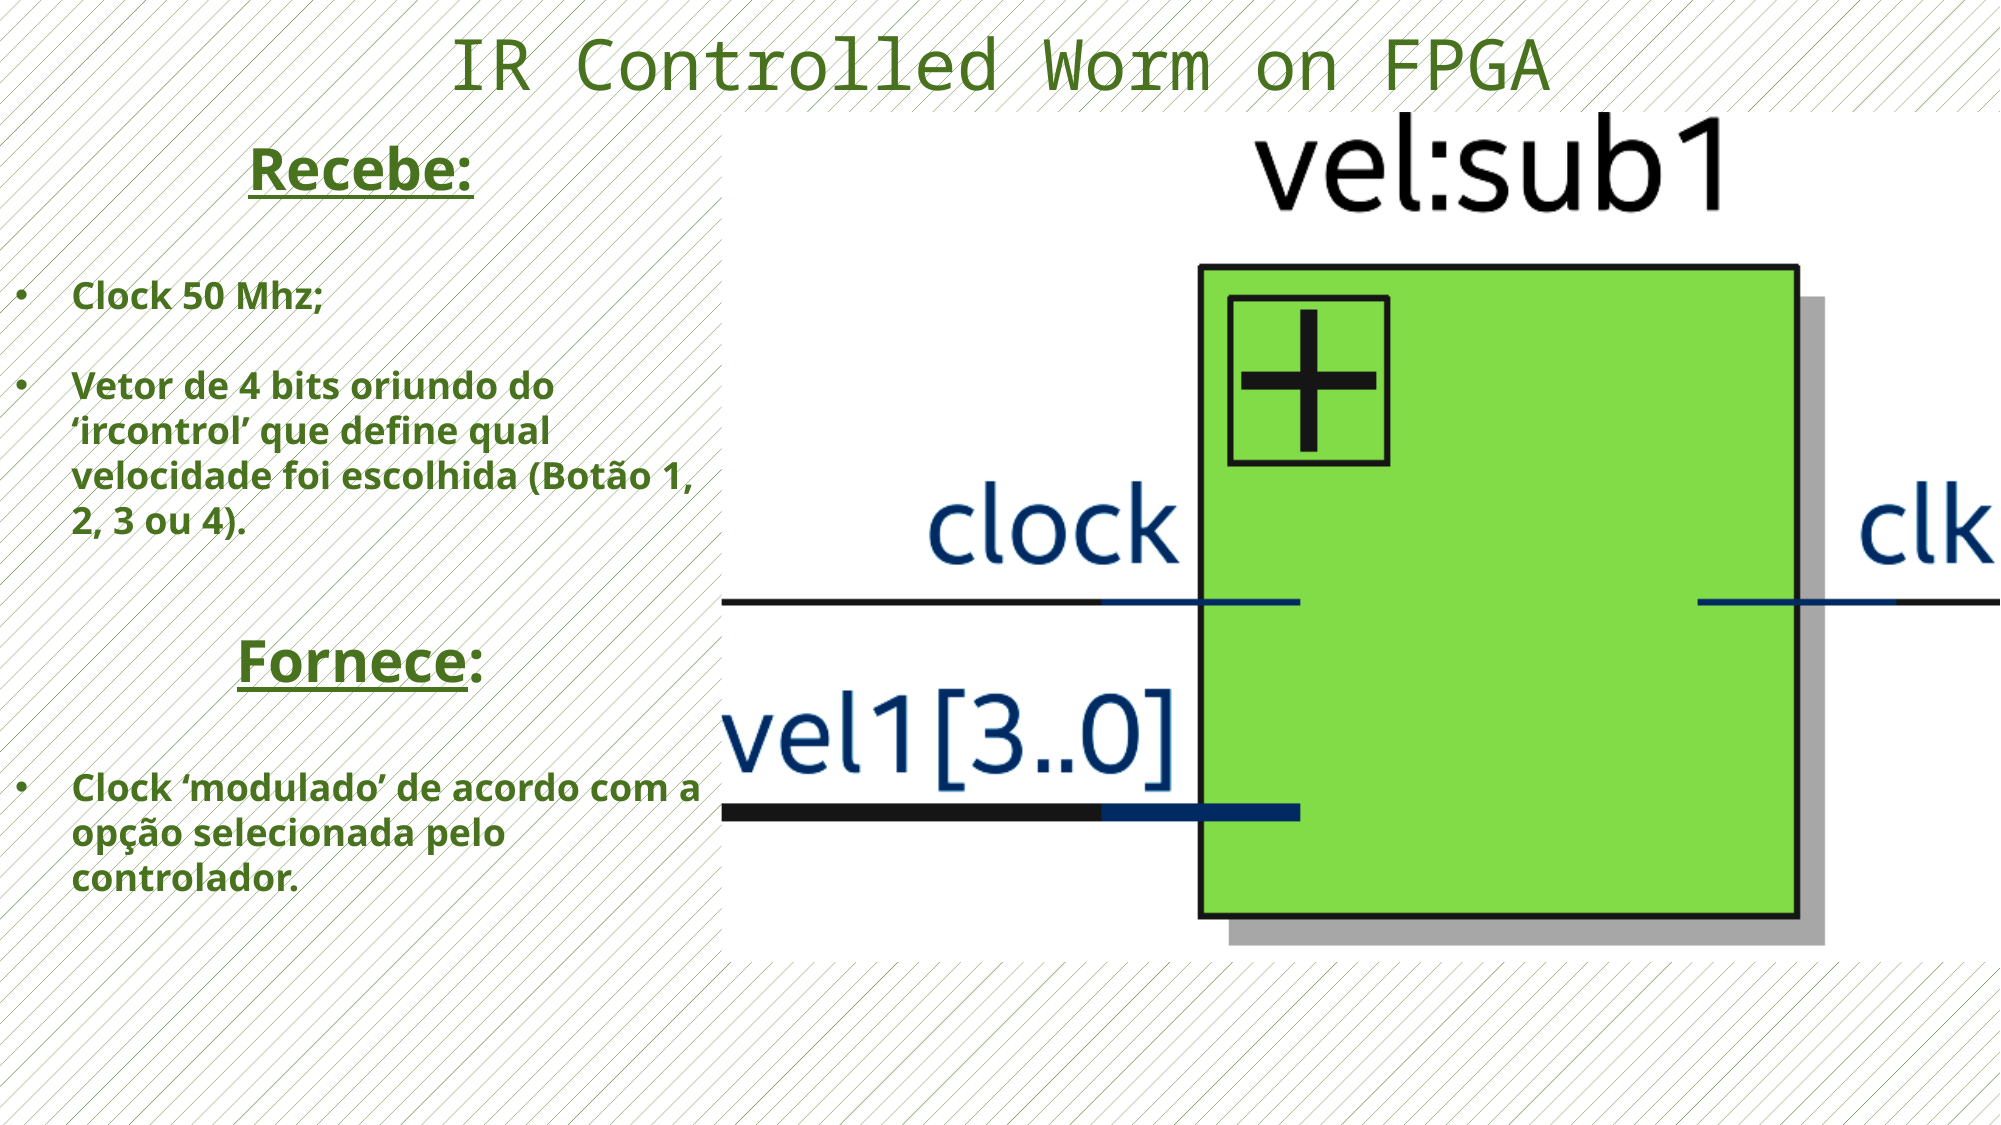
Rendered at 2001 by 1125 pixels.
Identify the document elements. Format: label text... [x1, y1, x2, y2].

picture [721, 111, 2000, 962]
text_box Recebe: Clock 50 Mhz; Vetor de 4 bits oriundo do ‘ircontrol’ que define qual velocidade foi escolhida (Botão 1, 2, 3 ou 4). [0, 111, 721, 562]
text_box Fornece: Clock ‘modulado’ de acordo com a opção selecionada pelo controlador. [0, 562, 721, 962]
text_box IR Controlled Worm on FPGA [0, 0, 2000, 111]
